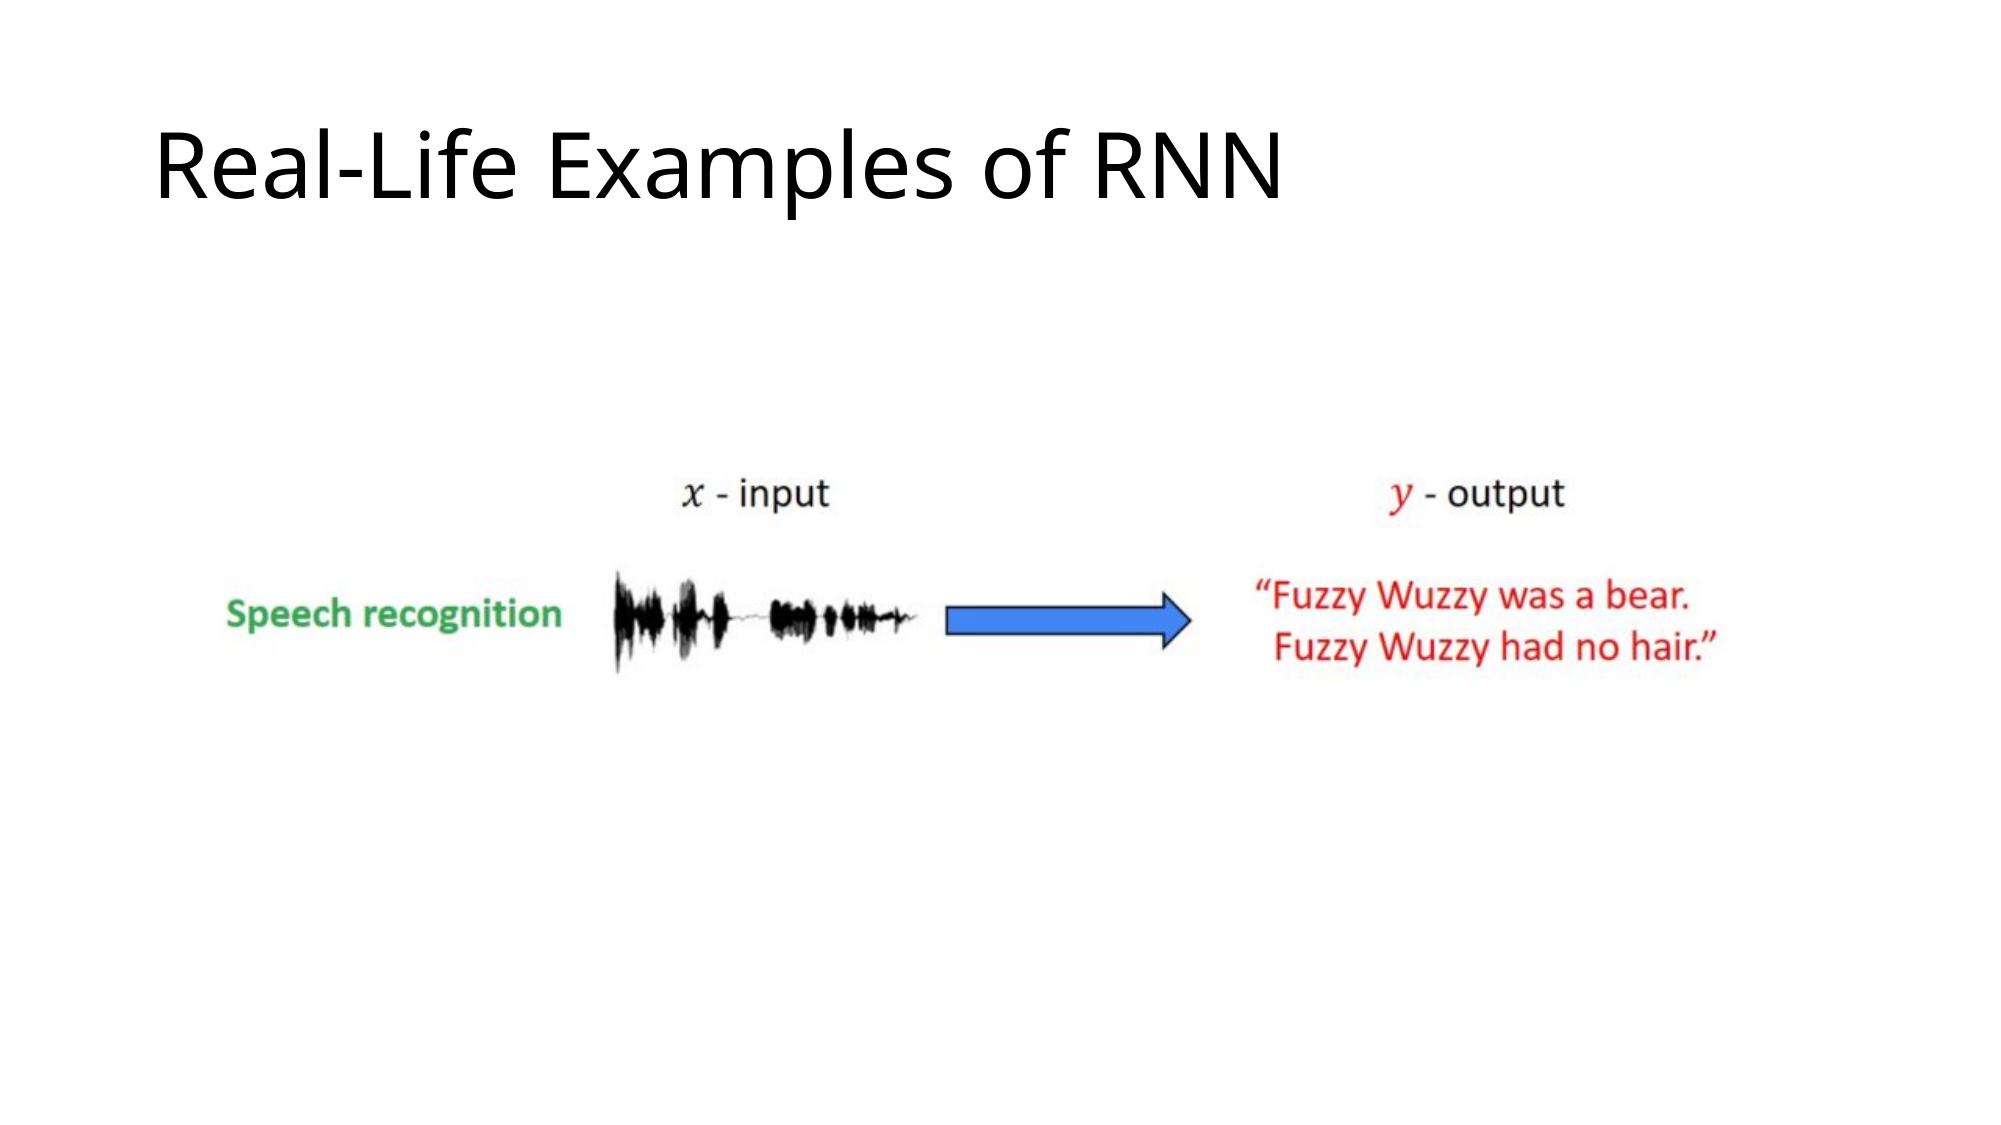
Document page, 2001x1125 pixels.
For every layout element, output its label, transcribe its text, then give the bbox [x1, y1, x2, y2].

title Real-Life Examples of RNN [137, 59, 1863, 278]
picture [199, 453, 1800, 712]
